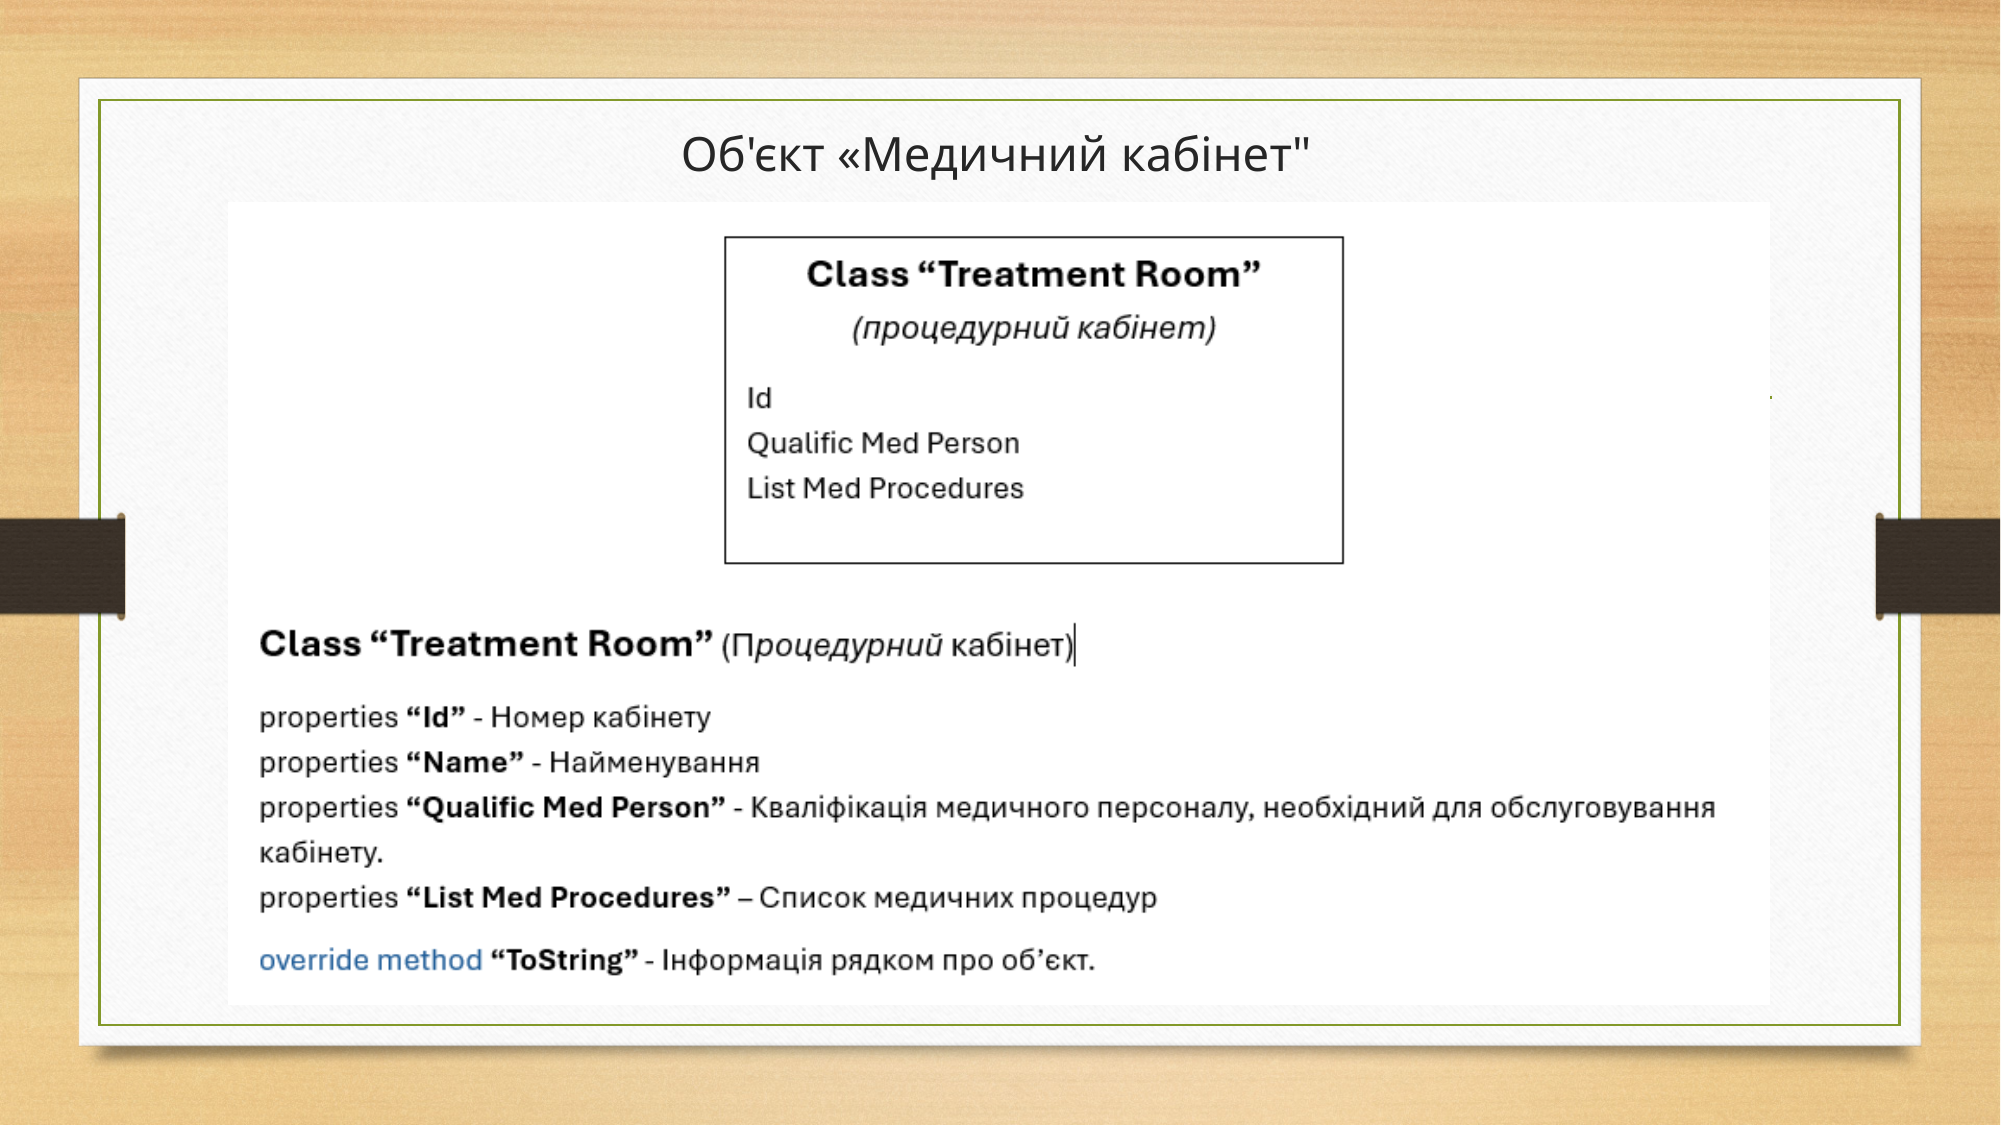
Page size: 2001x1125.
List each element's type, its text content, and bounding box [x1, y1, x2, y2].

title Об'єкт «Медичний кабінет" [252, 108, 1740, 189]
picture [0, 0, 2001, 1125]
